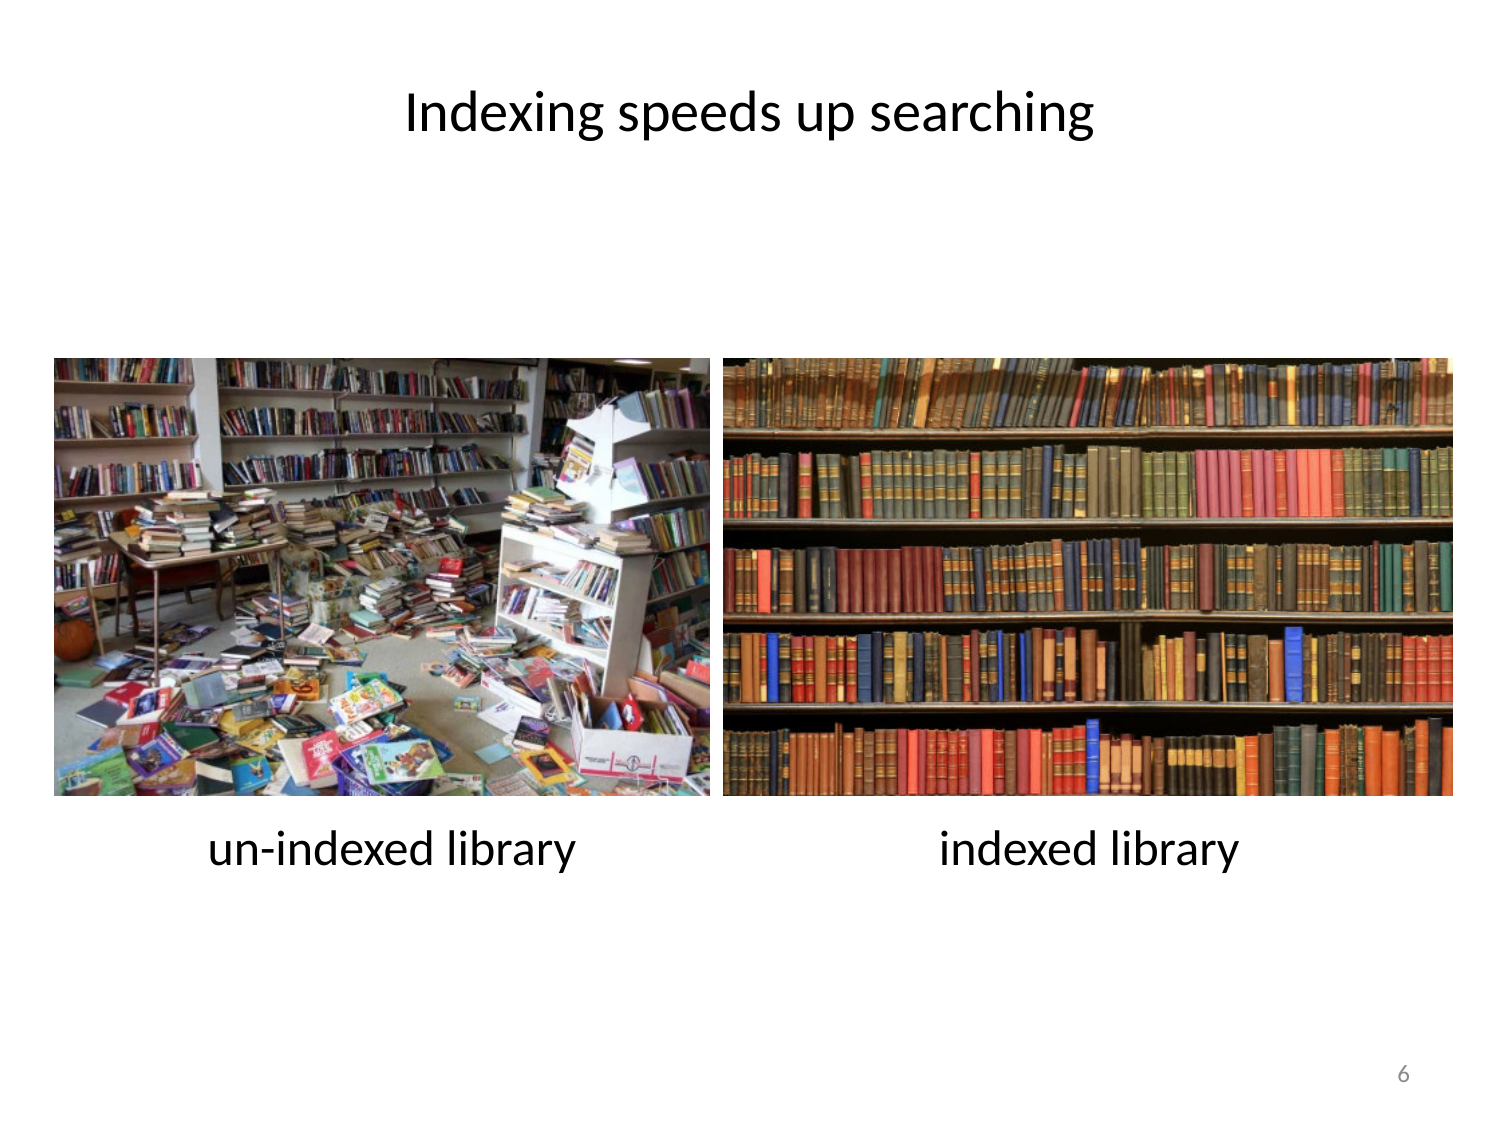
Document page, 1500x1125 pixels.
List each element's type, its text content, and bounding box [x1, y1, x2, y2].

title Indexing speeds up searching [75, 45, 1425, 172]
picture [723, 358, 1453, 796]
text_box indexed library [924, 808, 1255, 883]
picture [53, 358, 710, 796]
text_box un-indexed library [192, 808, 592, 883]
slide_number 6 [1074, 1042, 1425, 1103]
